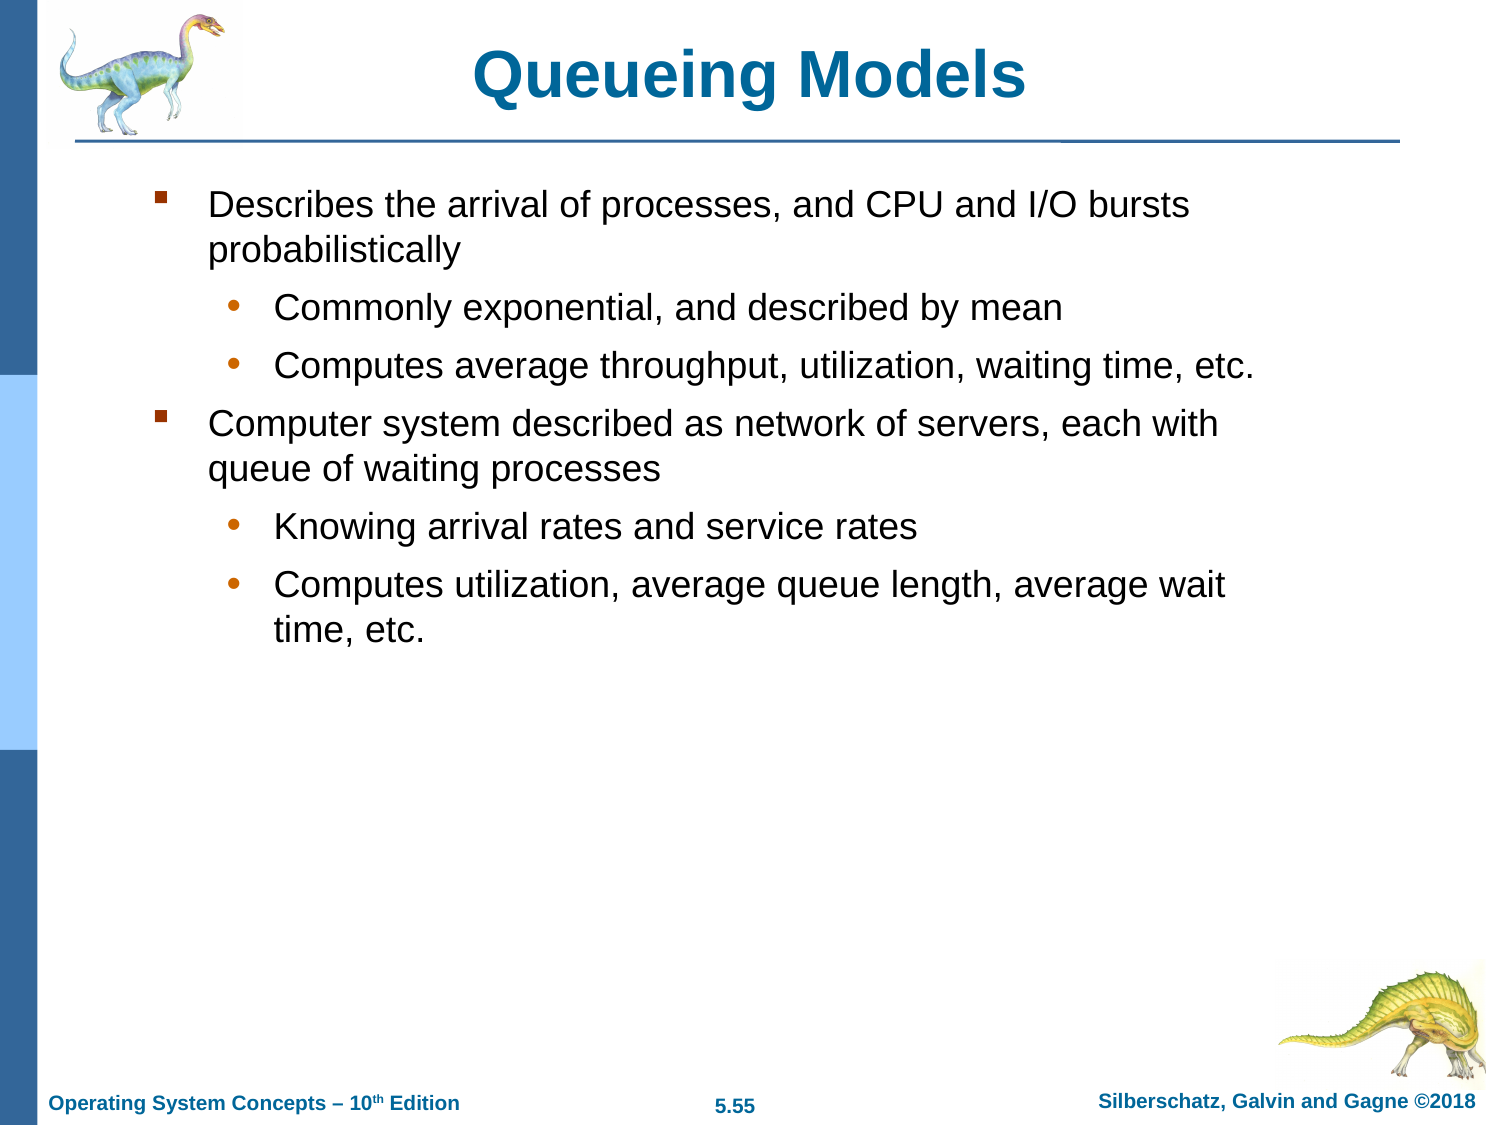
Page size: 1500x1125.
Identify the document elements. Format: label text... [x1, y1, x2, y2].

picture [1275, 959, 1486, 1090]
list Describes the arrival of processes, and CPU and I/O bursts probabilistically Commonly exponential, and described by mean Computes average throughput, utilization, waiting time, etc. Computer system described as network of servers, each with queue of waiting processes Knowing arrival rates and service rates Computes utilization, average queue length, average wait time, etc. [136, 172, 1320, 914]
picture [46, 0, 243, 149]
title Queueing Models [75, 23, 1425, 119]
